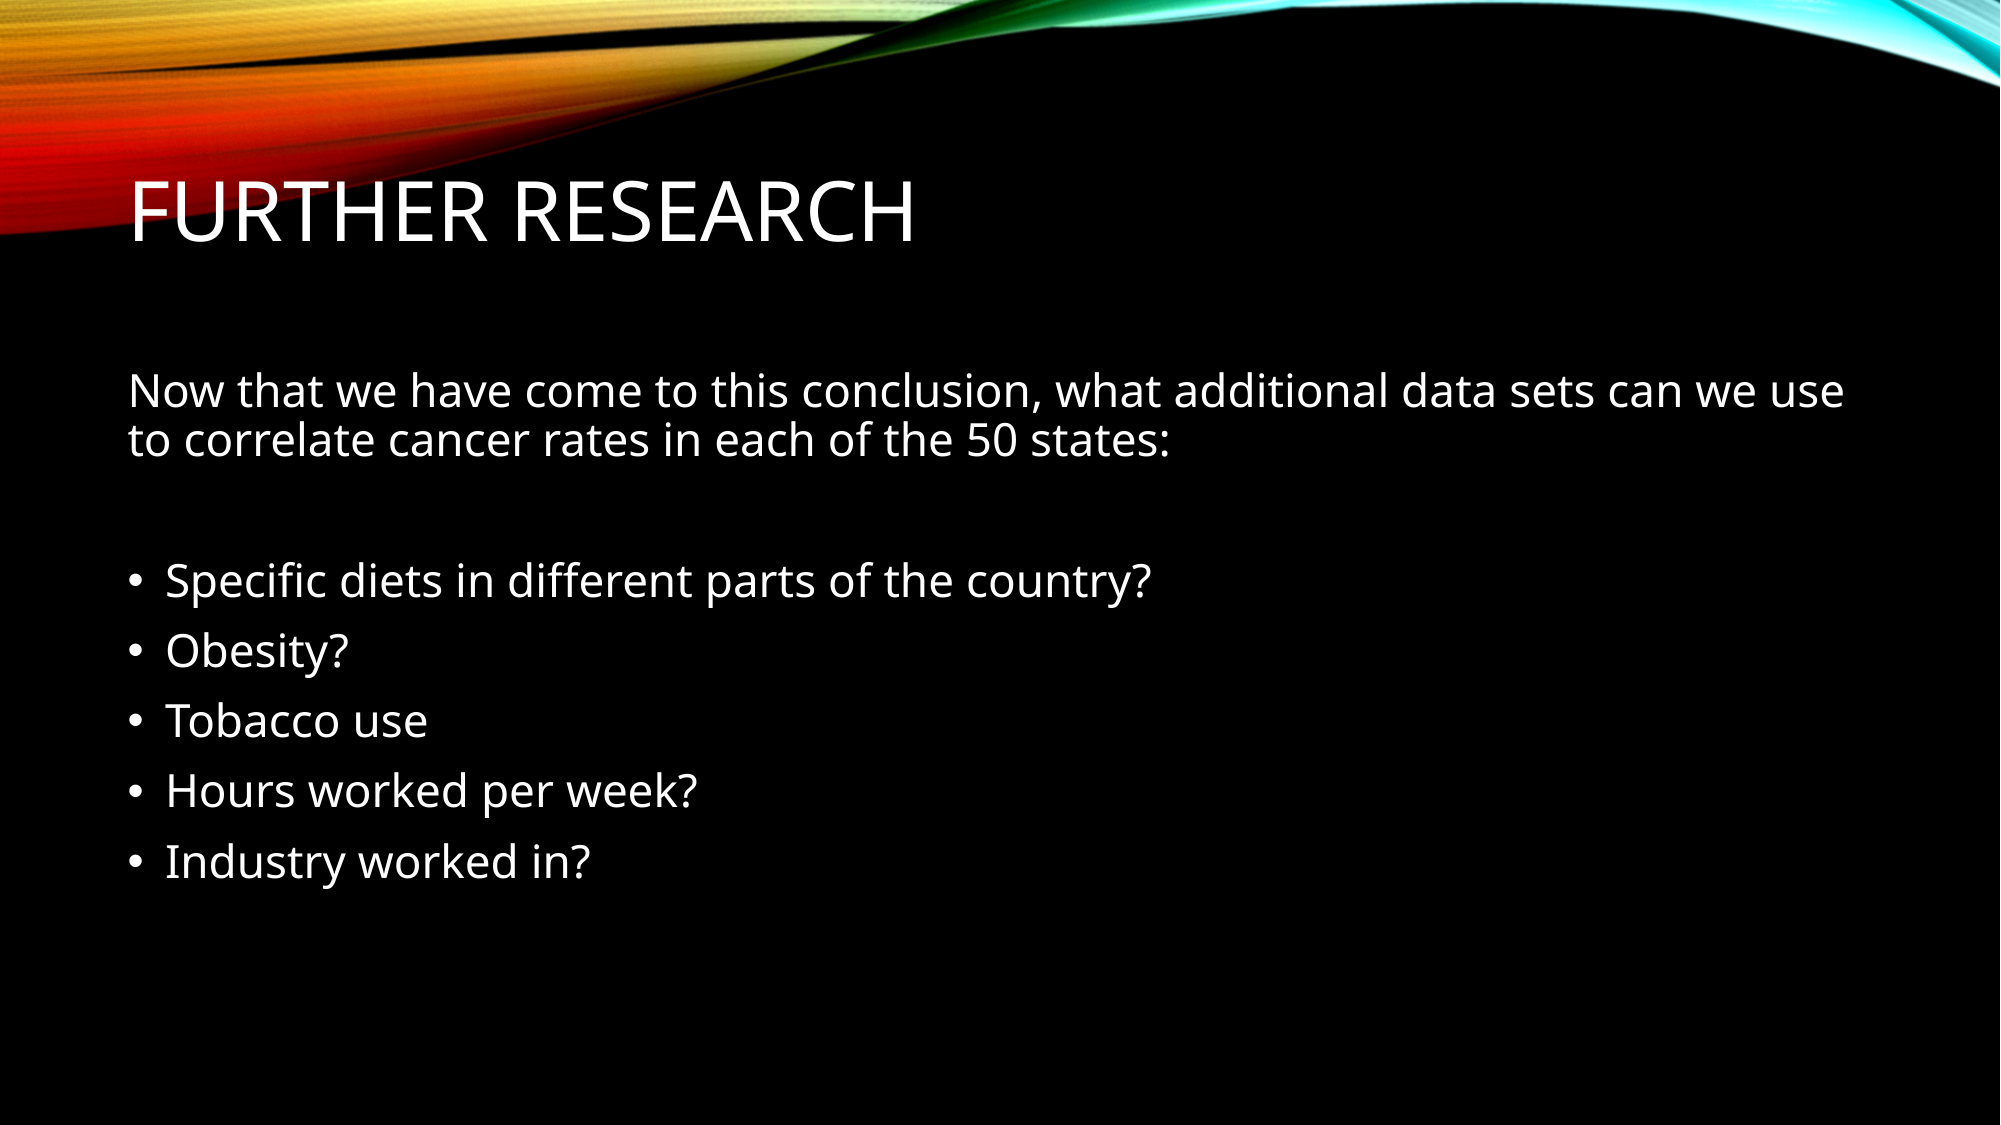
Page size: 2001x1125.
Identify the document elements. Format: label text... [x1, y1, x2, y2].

list Now that we have come to this conclusion, what additional data sets can we use to correlate cancer rates in each of the 50 states: Specific diets in different parts of the country? Obesity? Tobacco use Hours worked per week? Industry worked in? [112, 360, 1888, 1021]
title Further Research [112, 108, 1525, 321]
picture [0, 0, 2000, 237]
